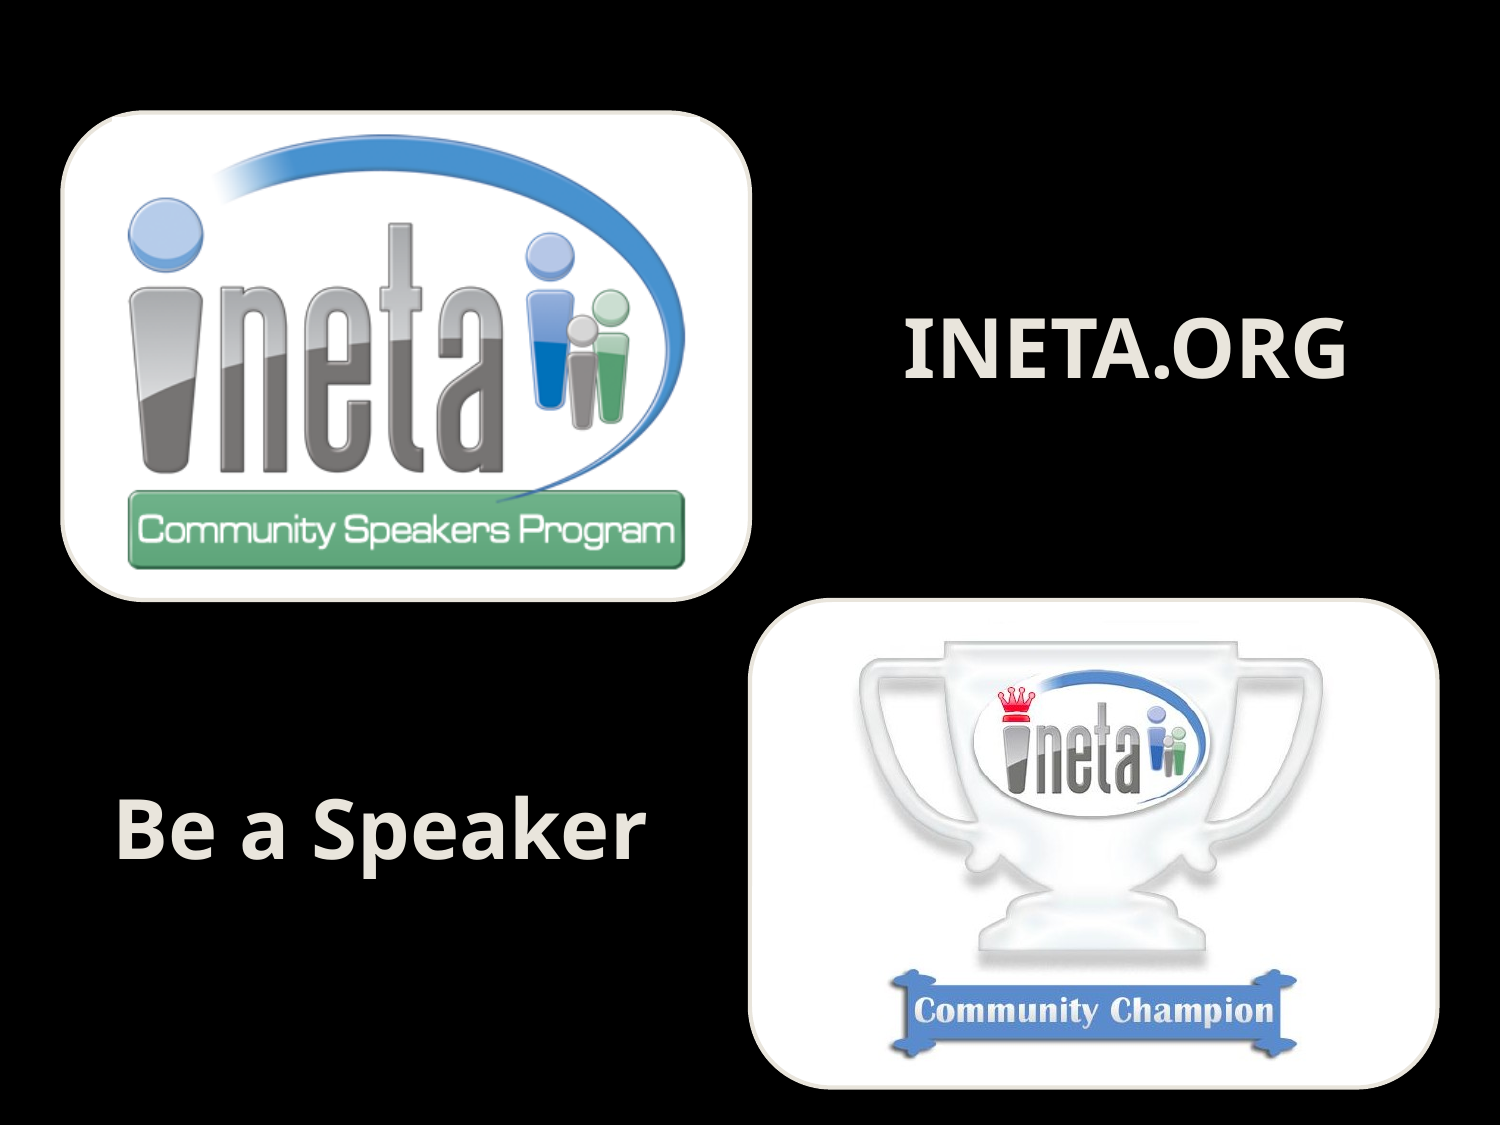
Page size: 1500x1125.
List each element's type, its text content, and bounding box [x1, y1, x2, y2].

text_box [749, 599, 1438, 1088]
list INETA.ORG [794, 287, 1500, 425]
text_box Be a Speaker [3, 768, 749, 919]
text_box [62, 112, 751, 601]
